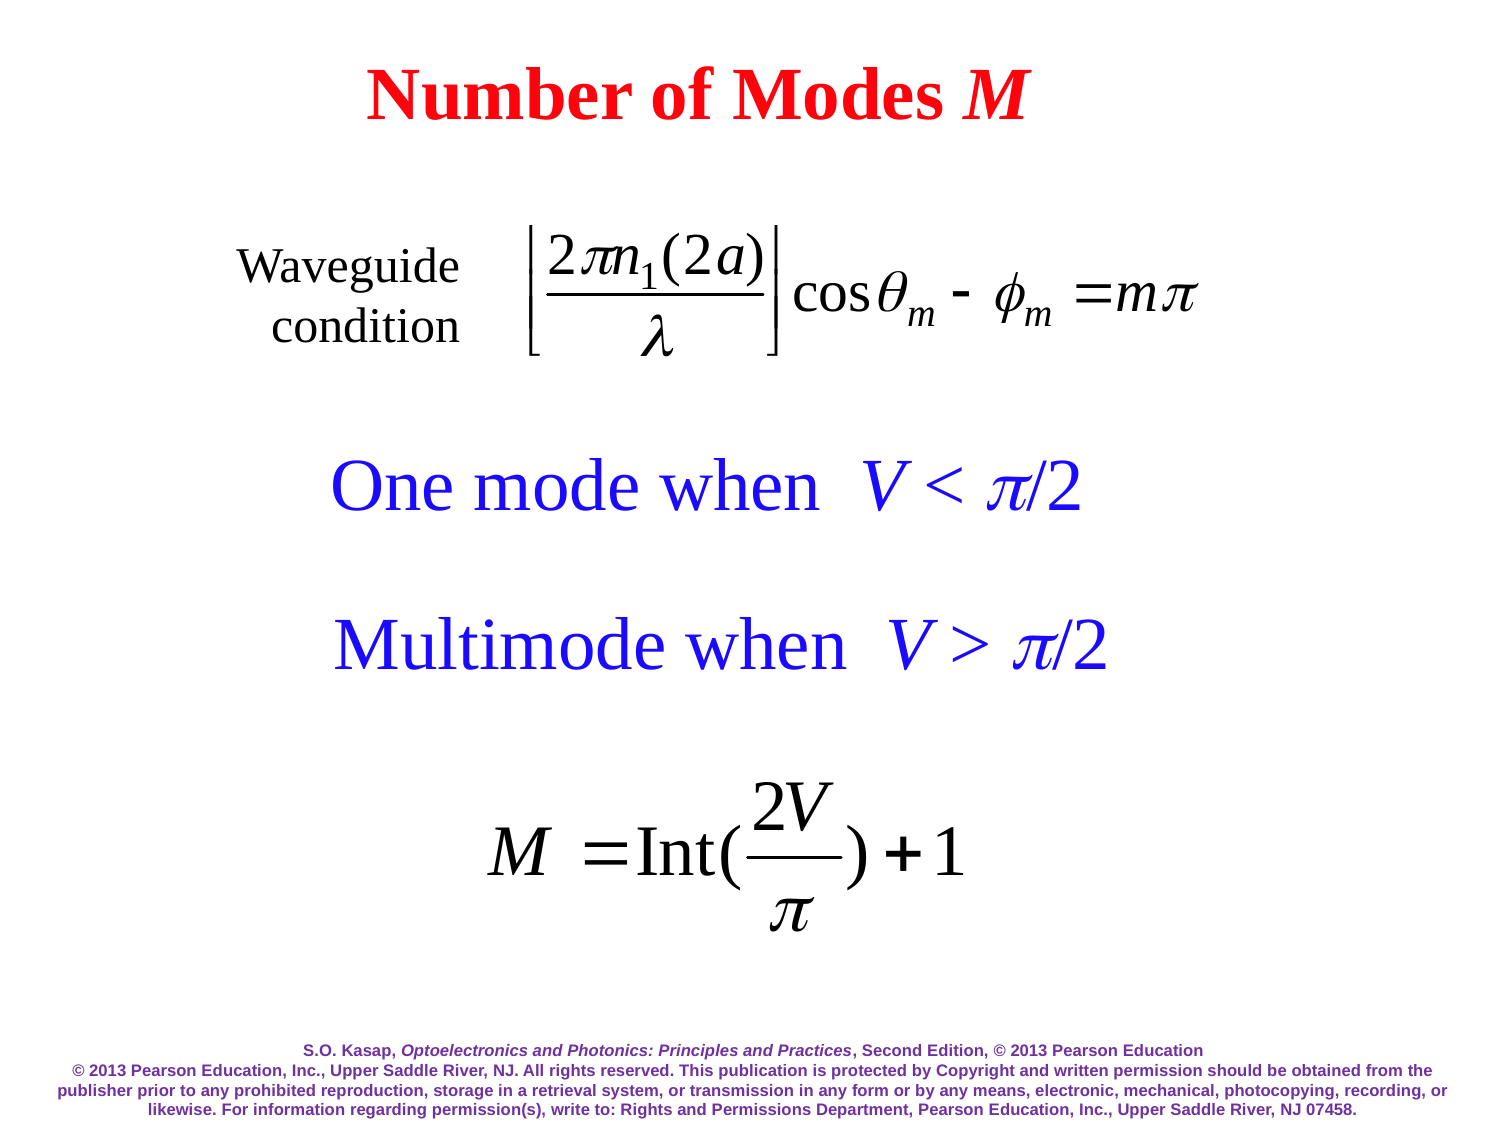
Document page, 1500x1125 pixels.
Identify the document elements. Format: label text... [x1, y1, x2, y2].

text_box One mode when V < /2 [260, 428, 1173, 534]
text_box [524, 224, 1201, 369]
text_box Multimode when V > /2 [274, 587, 1188, 693]
text_box Waveguide condition [187, 224, 475, 360]
text_box Number of Modes M [161, 37, 1237, 143]
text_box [474, 760, 974, 949]
